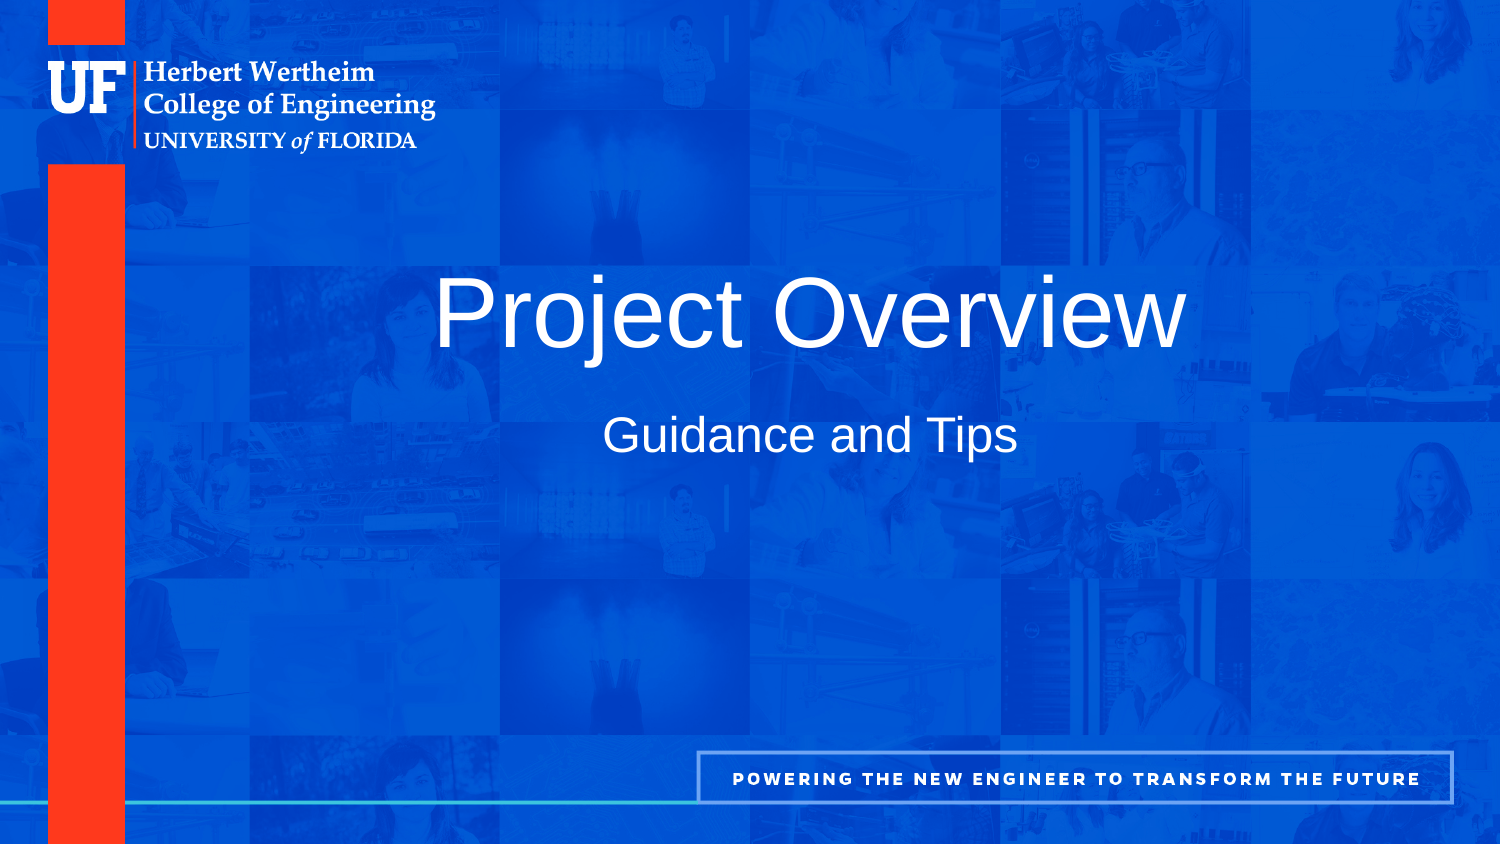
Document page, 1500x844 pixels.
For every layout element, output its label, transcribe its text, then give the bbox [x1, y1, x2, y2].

list Guidance and Tips [120, 395, 1500, 498]
picture [0, 0, 1500, 844]
title Project Overview [120, 262, 1500, 395]
